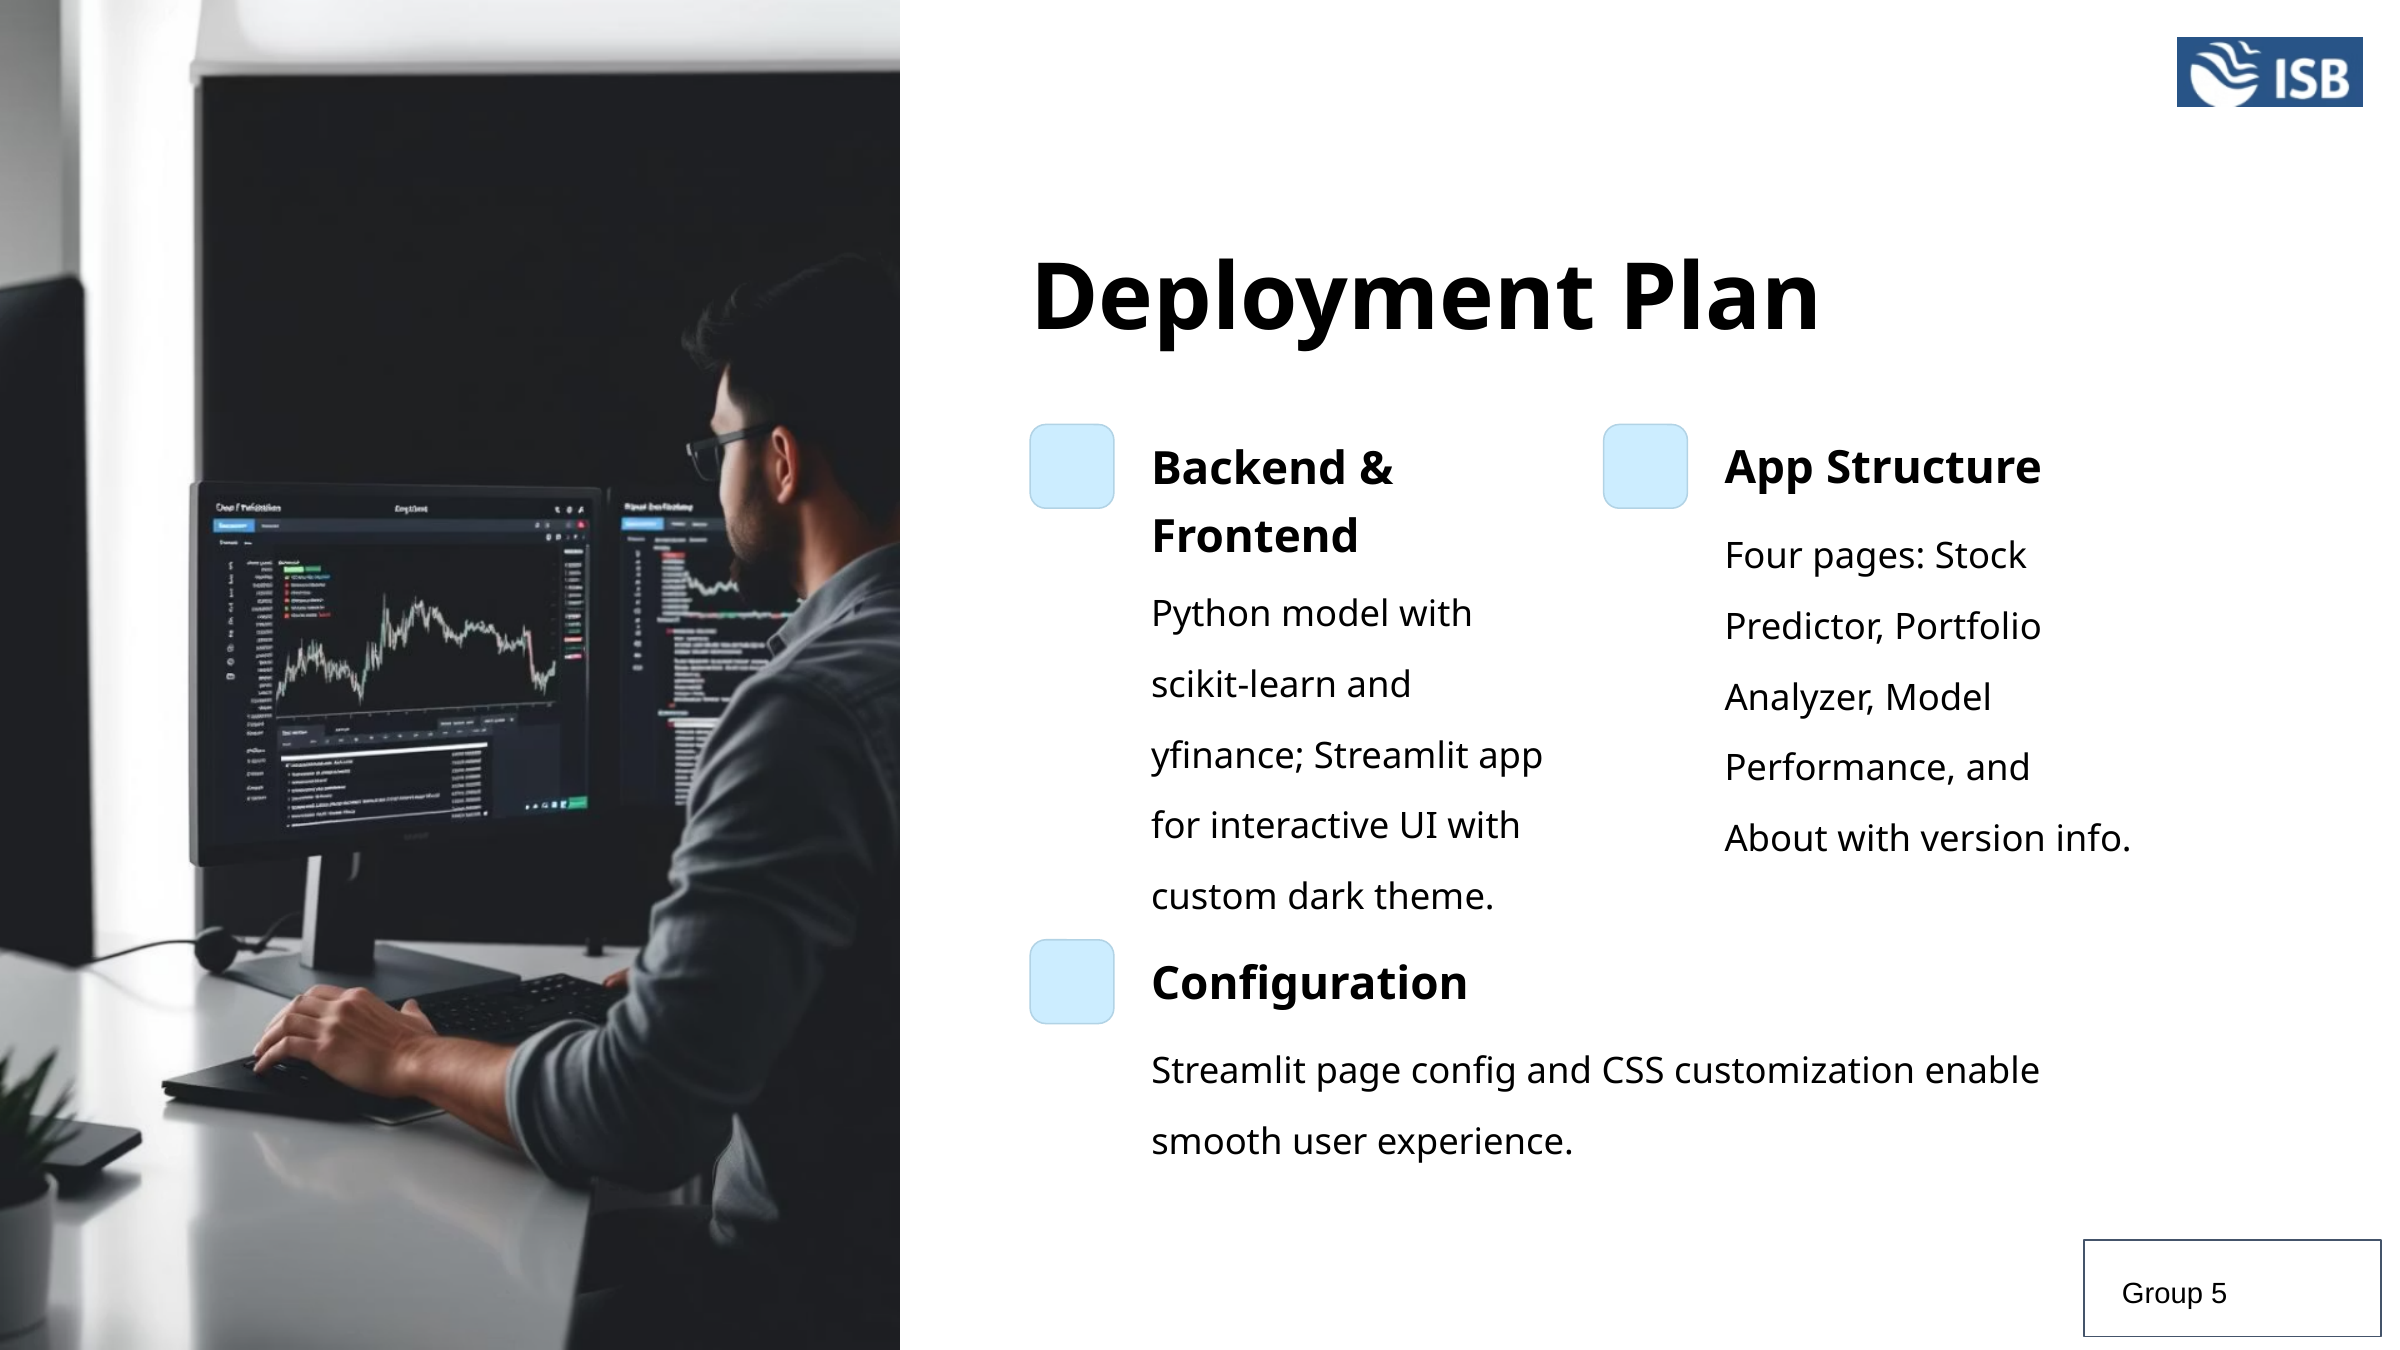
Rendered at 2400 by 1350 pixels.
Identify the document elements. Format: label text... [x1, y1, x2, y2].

text_box Group 5 [2106, 1259, 2363, 1316]
picture [2177, 37, 2363, 107]
text_box Backend & Frontend [1151, 424, 1567, 541]
text_box [1030, 424, 1114, 509]
text_box App Structure [1724, 424, 2140, 483]
picture [2106, 1271, 2389, 1339]
text_box Streamlit page config and CSS customization enable smooth user experience. [1151, 1020, 2140, 1140]
text_box Python model with scikit-learn and yfinance; Streamlit app for interactive UI with custom dark theme. [1151, 563, 1567, 861]
text_box Deployment Plan [1030, 210, 1961, 327]
text_box [1030, 939, 1114, 1024]
text_box Four pages: Stock Predictor, Portfolio Analyzer, Model Performance, and About with version info. [1724, 504, 2140, 803]
picture [0, 0, 901, 1350]
text_box [2083, 1239, 2381, 1337]
text_box [1603, 424, 1688, 509]
text_box Configuration [1151, 939, 1617, 998]
